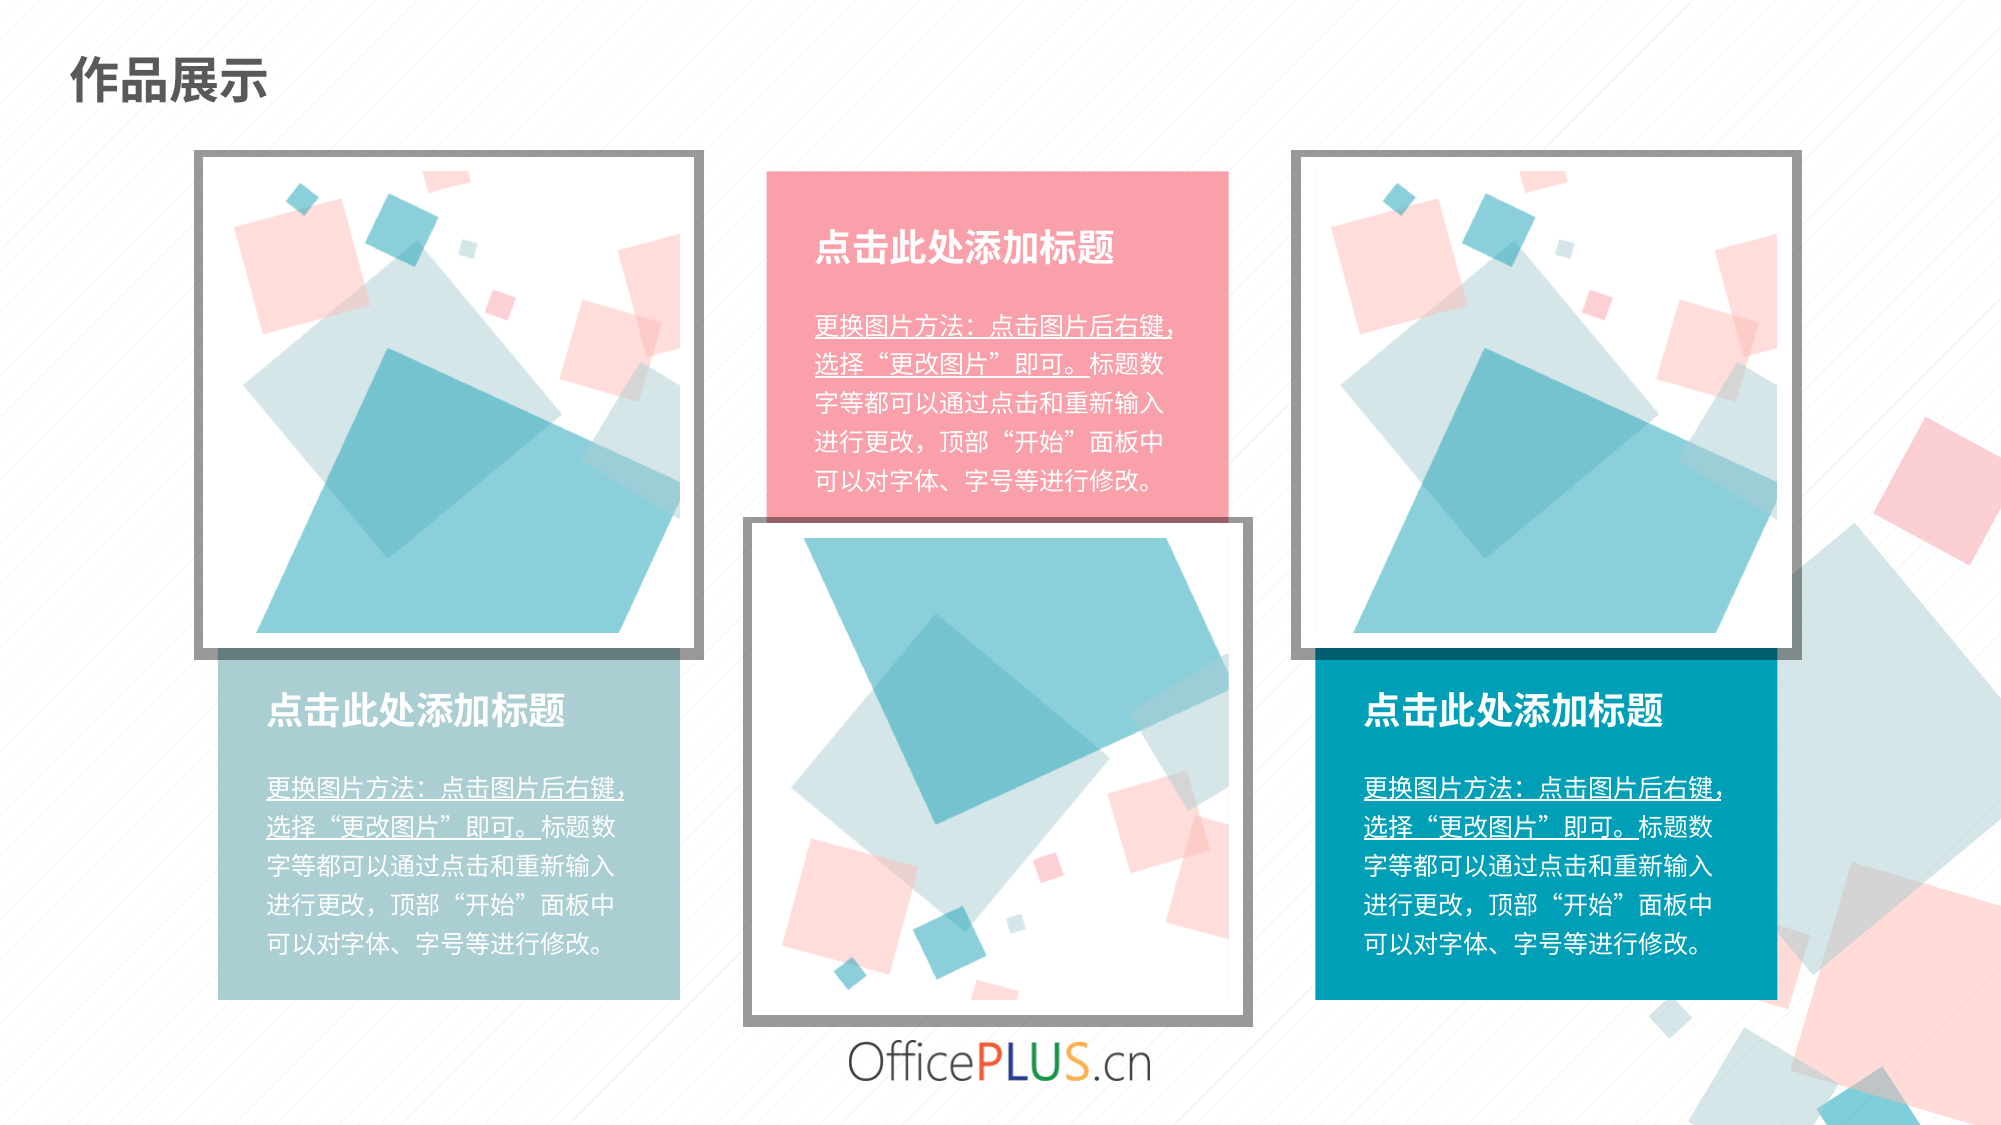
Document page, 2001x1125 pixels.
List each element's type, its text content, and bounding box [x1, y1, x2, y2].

picture [1315, 171, 1778, 634]
text_box [1314, 656, 1778, 1001]
text_box 更换图片方法：点击图片后右键，选择“更改图片”即可。标题数字等都可以通过点击和重新输入进行更改，顶部“开始”面板中可以对字体、字号等进行修改。 [251, 756, 639, 966]
text_box 点击此处添加标题 [1348, 665, 1736, 739]
text_box [217, 656, 681, 1001]
picture [217, 171, 680, 634]
text_box 点击此处添加标题 [251, 665, 639, 739]
text_box 点击此处添加标题 [800, 203, 1187, 277]
picture [849, 1040, 1150, 1081]
text_box 更换图片方法：点击图片后右键，选择“更改图片”即可。标题数字等都可以通过点击和重新输入进行更改，顶部“开始”面板中可以对字体、字号等进行修改。 [1348, 756, 1736, 966]
text_box [766, 170, 1230, 521]
list 作品展示 [54, 38, 975, 127]
text_box 更换图片方法：点击图片后右键，选择“更改图片”即可。标题数字等都可以通过点击和重新输入进行更改，顶部“开始”面板中可以对字体、字号等进行修改。 [800, 293, 1187, 503]
picture [766, 537, 1229, 1000]
